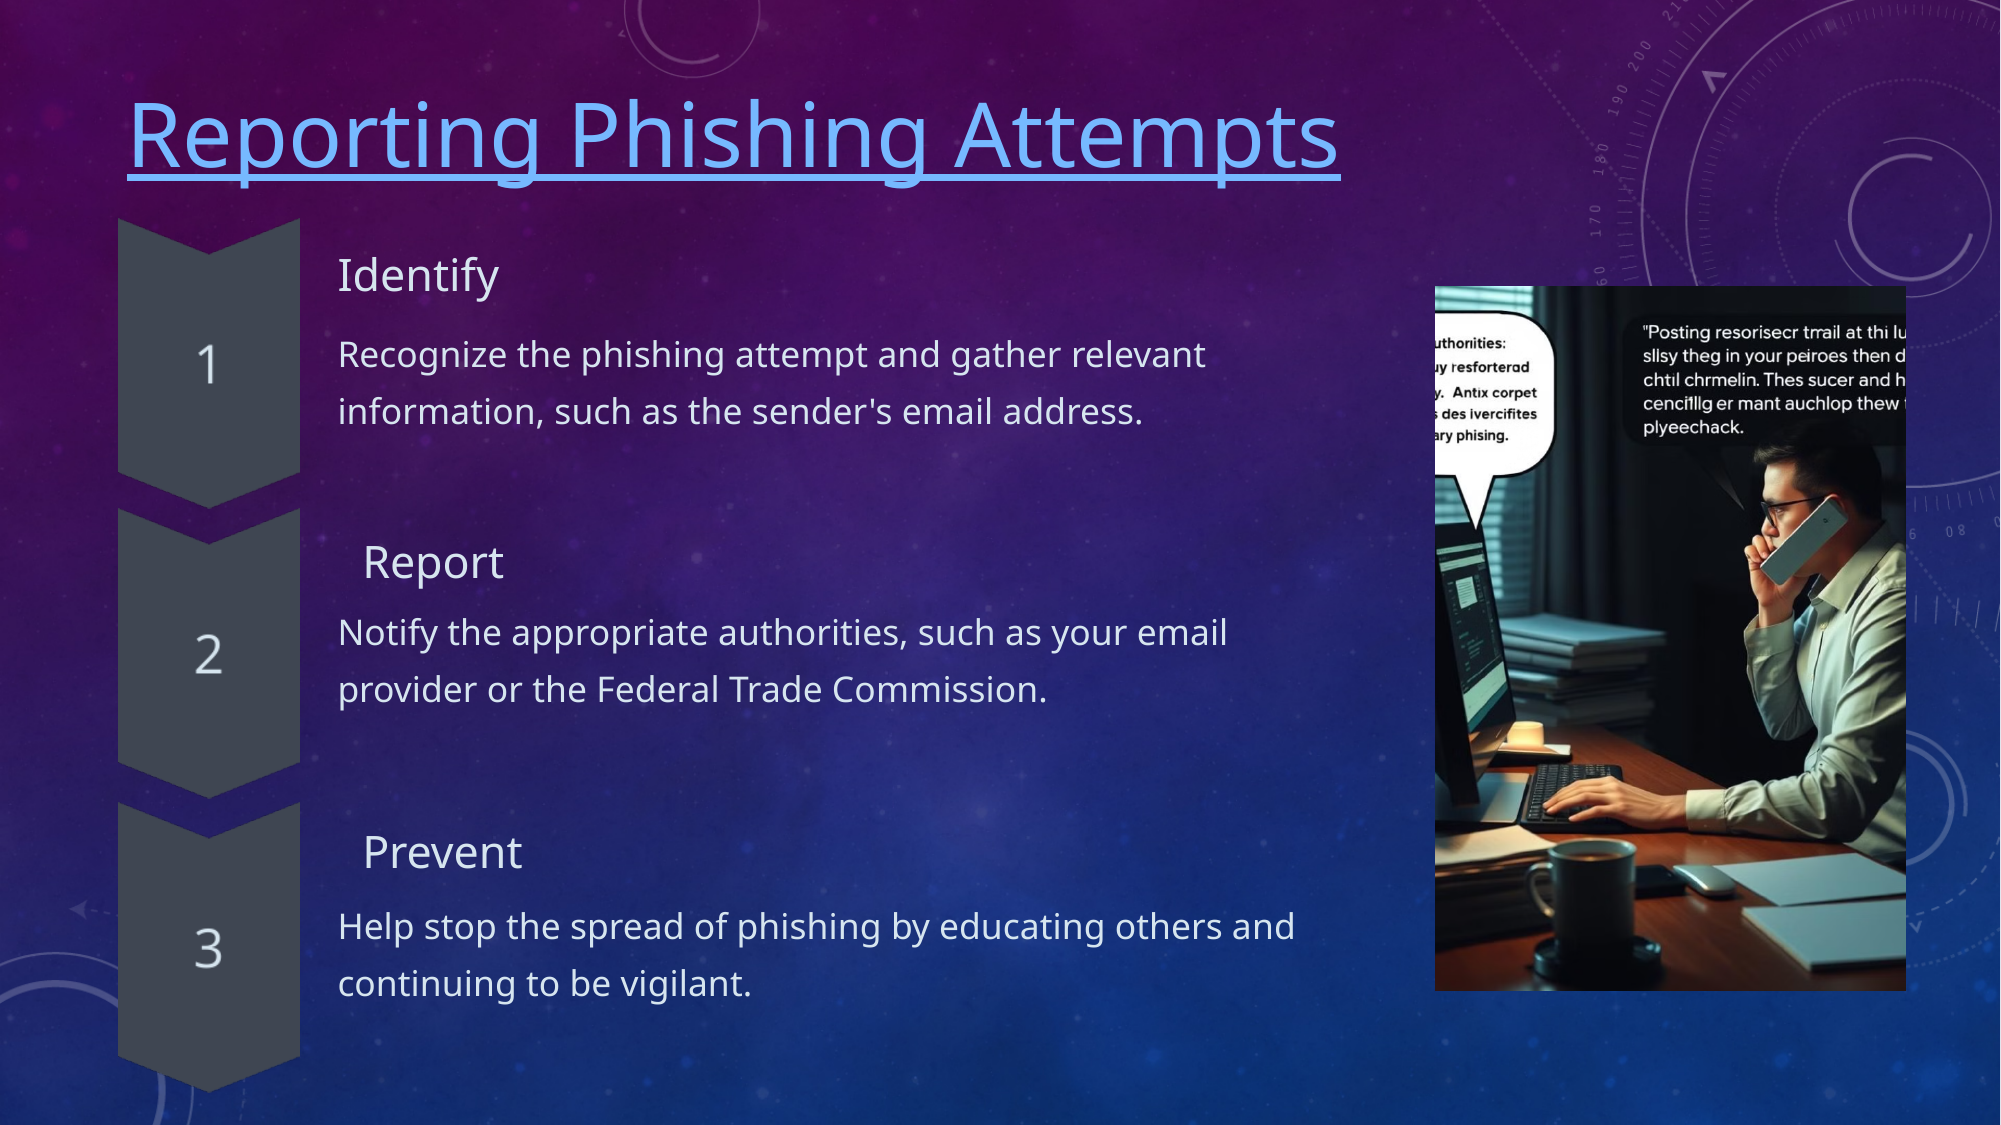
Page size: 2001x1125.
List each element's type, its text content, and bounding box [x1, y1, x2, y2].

picture [0, 0, 2001, 1125]
text_box Help stop the spread of phishing by educating others and continuing to be vigilant. [337, 889, 1349, 1006]
text_box Recognize the phishing attempt and gather relevant information, such as the sender's email address. [337, 317, 1349, 434]
text_box Prevent [362, 821, 816, 879]
text_box Reporting Phishing Attempts [126, 72, 1373, 187]
text_box Notify the appropriate authorities, such as your email provider or the Federal Trade Commission. [337, 594, 1349, 711]
text_box Identify [337, 244, 791, 302]
text_box Report [362, 531, 816, 589]
